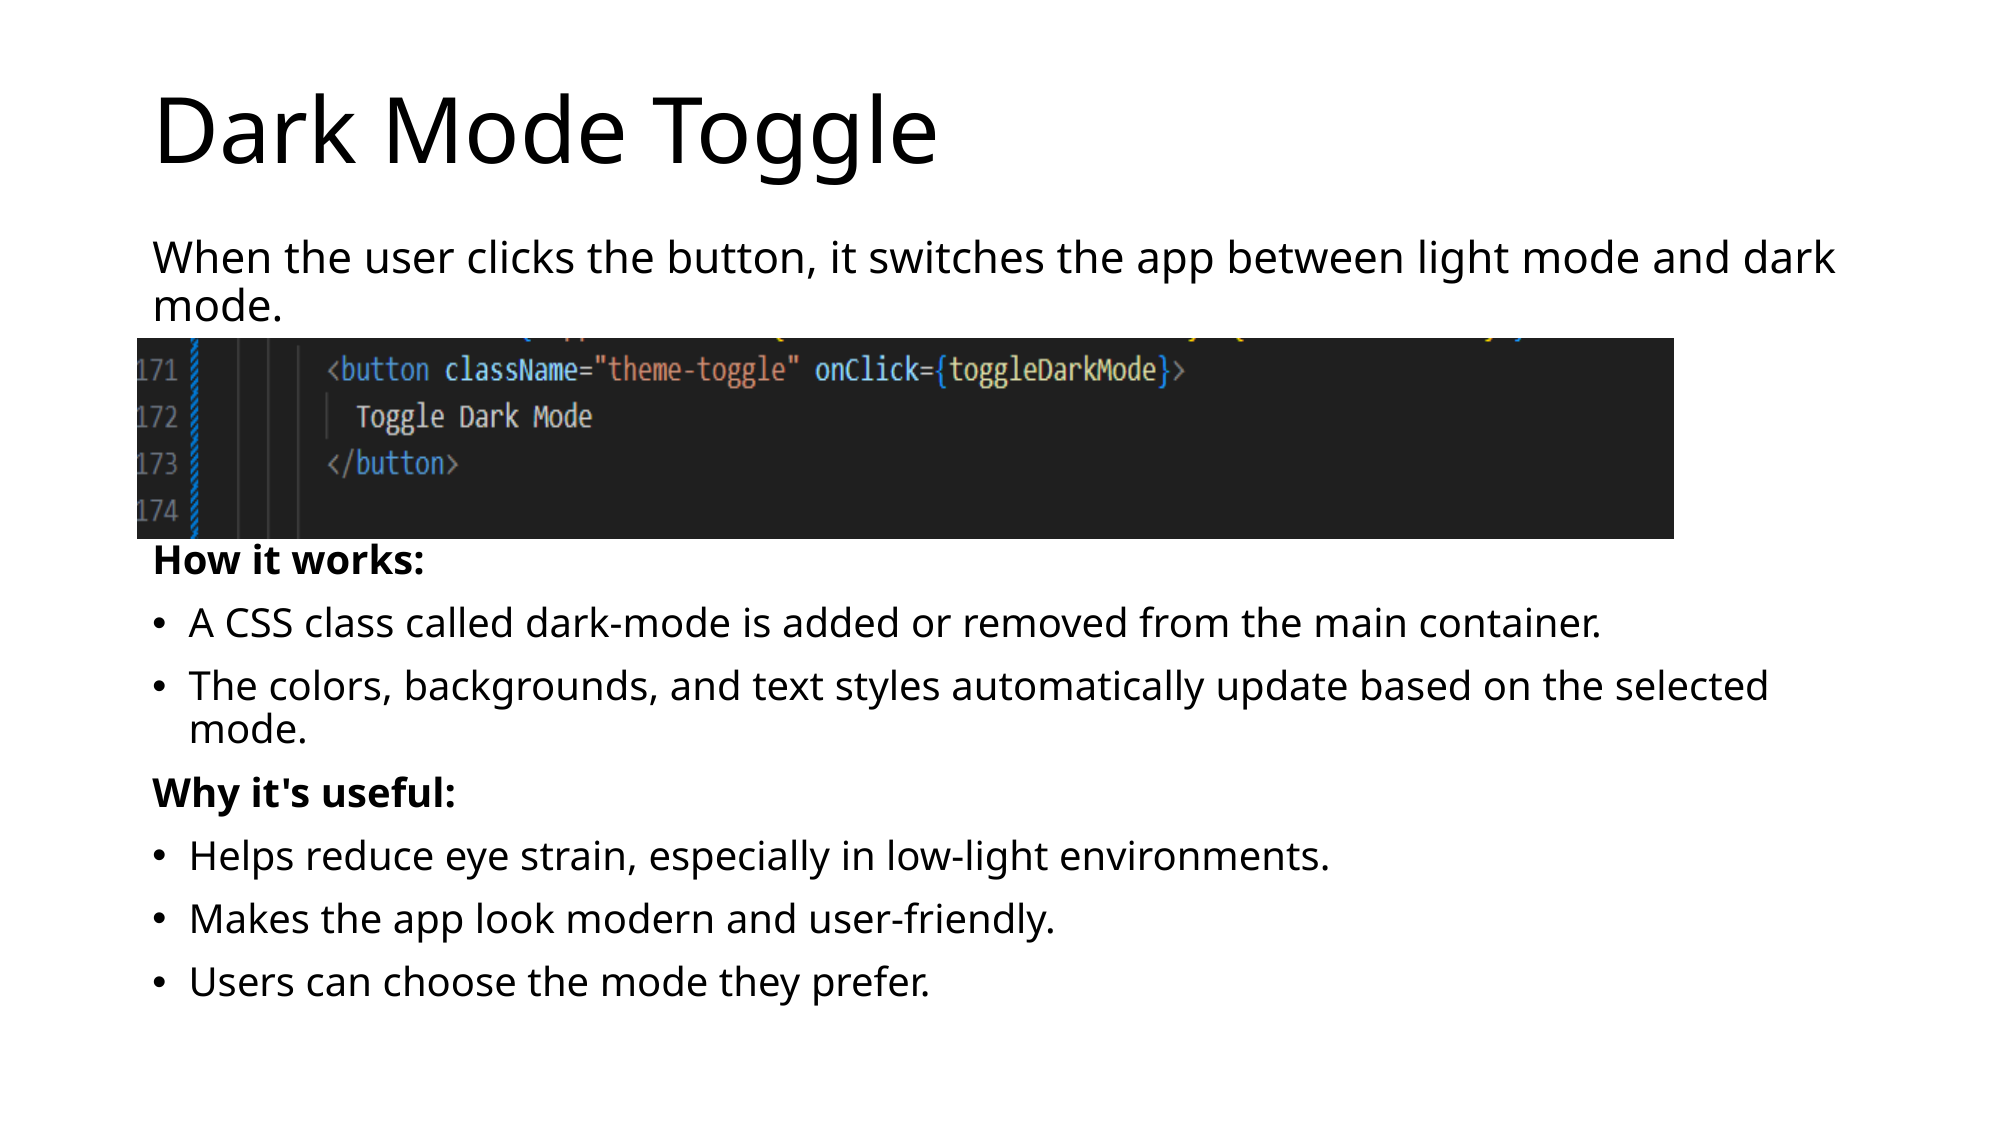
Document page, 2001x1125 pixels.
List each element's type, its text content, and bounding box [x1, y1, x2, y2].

list When the user clicks the button, it switches the app between light mode and dark mode. How it works: A CSS class called dark-mode is added or removed from the main container. The colors, backgrounds, and text styles automatically update based on the selected mode. Why it's useful: Helps reduce eye strain, especially in low-light environments. Makes the app look modern and user-friendly. Users can choose the mode they prefer. [137, 228, 1863, 1014]
picture [136, 338, 1674, 540]
title Dark Mode Toggle [137, 59, 1863, 208]
